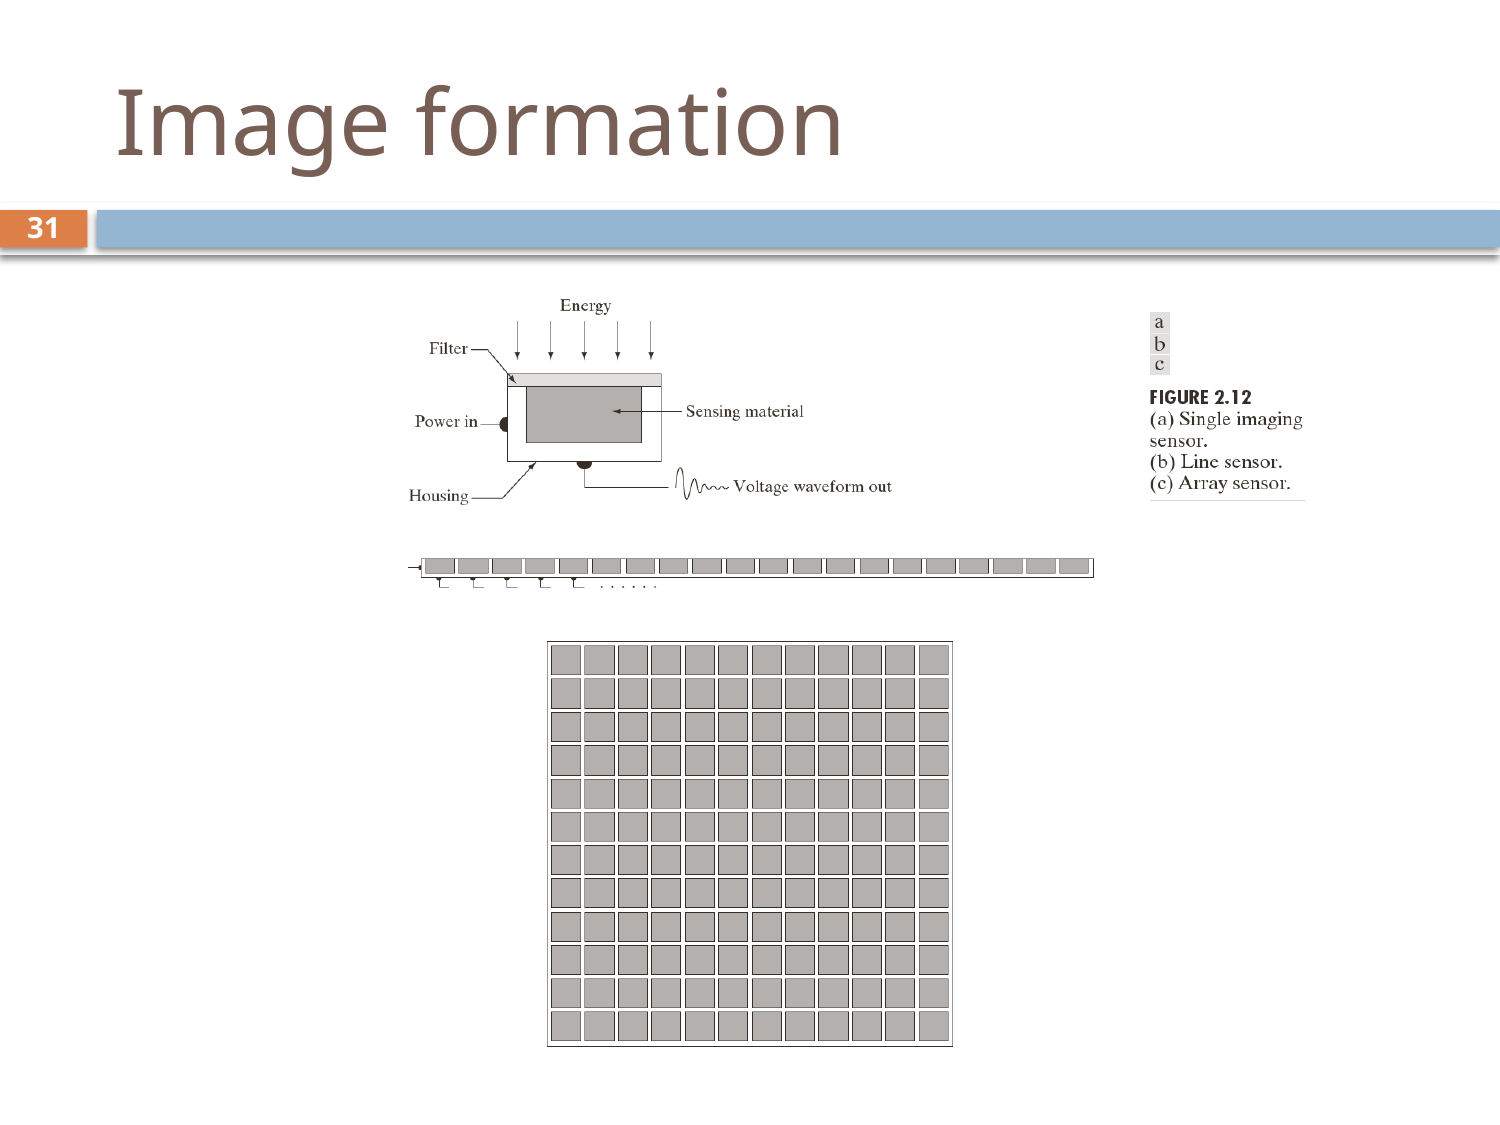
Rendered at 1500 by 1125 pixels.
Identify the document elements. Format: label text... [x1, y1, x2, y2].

picture [1145, 305, 1309, 506]
picture [385, 287, 1100, 1054]
title Image formation [100, 37, 1438, 200]
slide_number 31 [0, 208, 88, 249]
